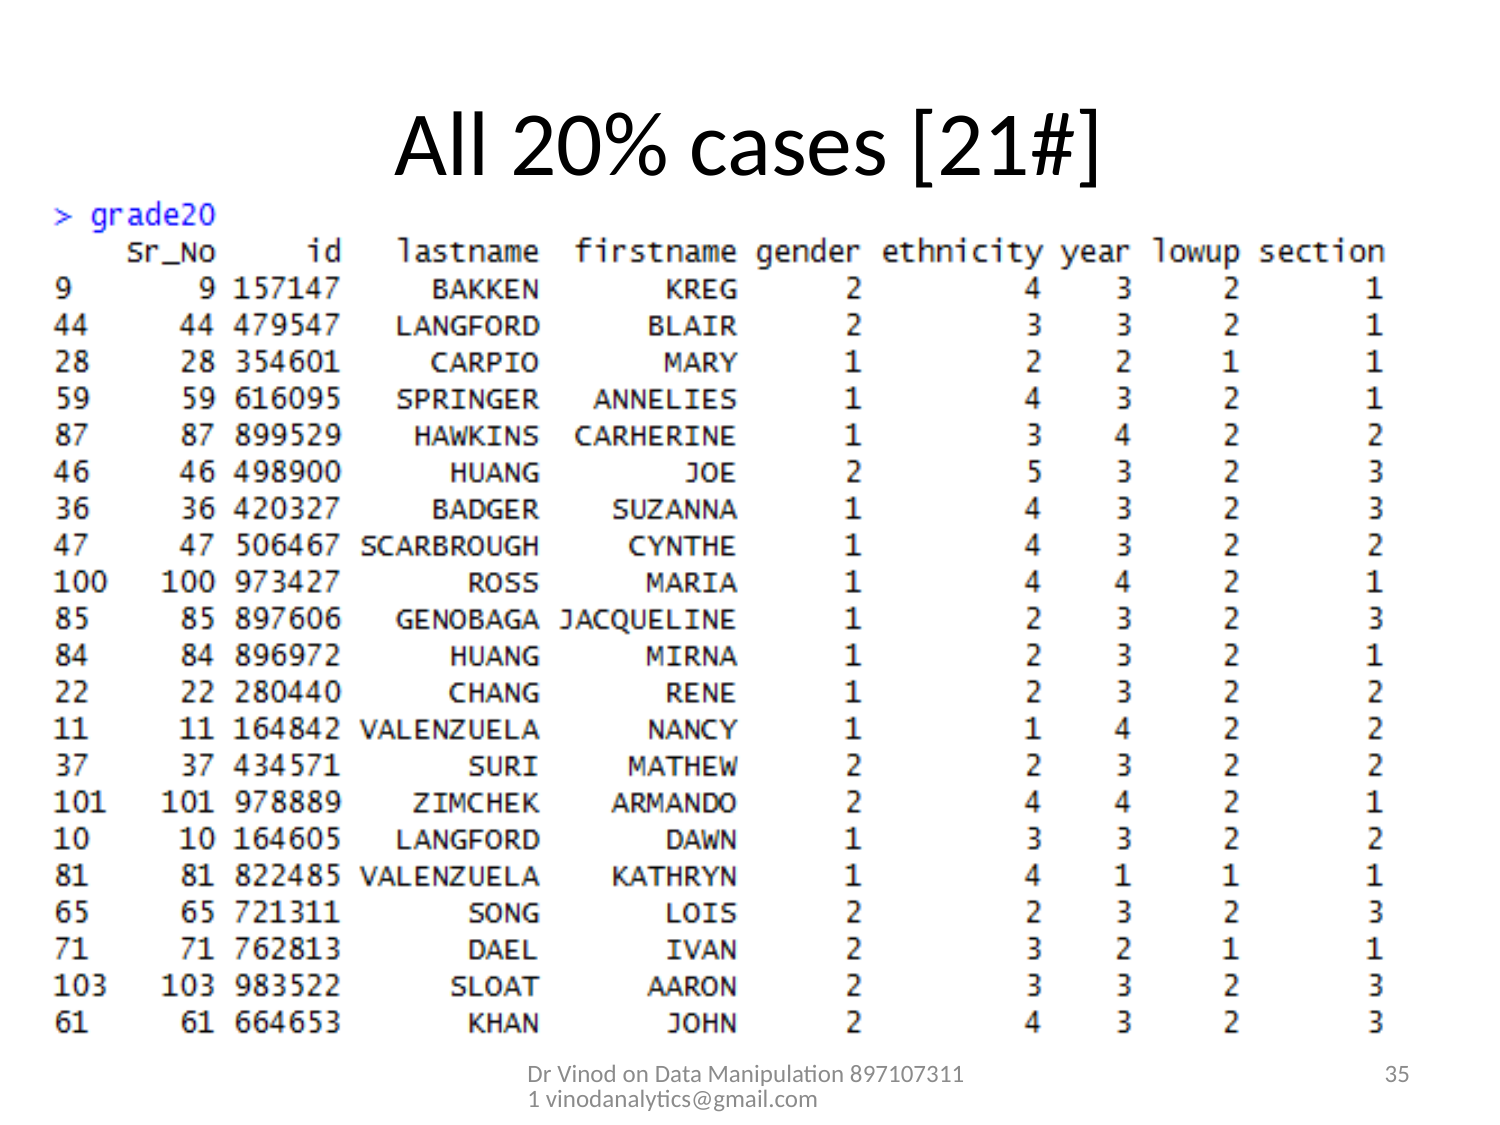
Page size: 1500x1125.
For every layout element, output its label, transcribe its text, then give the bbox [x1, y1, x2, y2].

picture [46, 198, 1454, 1044]
footer Dr Vinod on Data Manipulation 8971073111 vinodanalytics@gmail.com [512, 1050, 988, 1103]
title All 20% cases [21#] [75, 45, 1425, 197]
slide_number 35 [1074, 1050, 1425, 1103]
